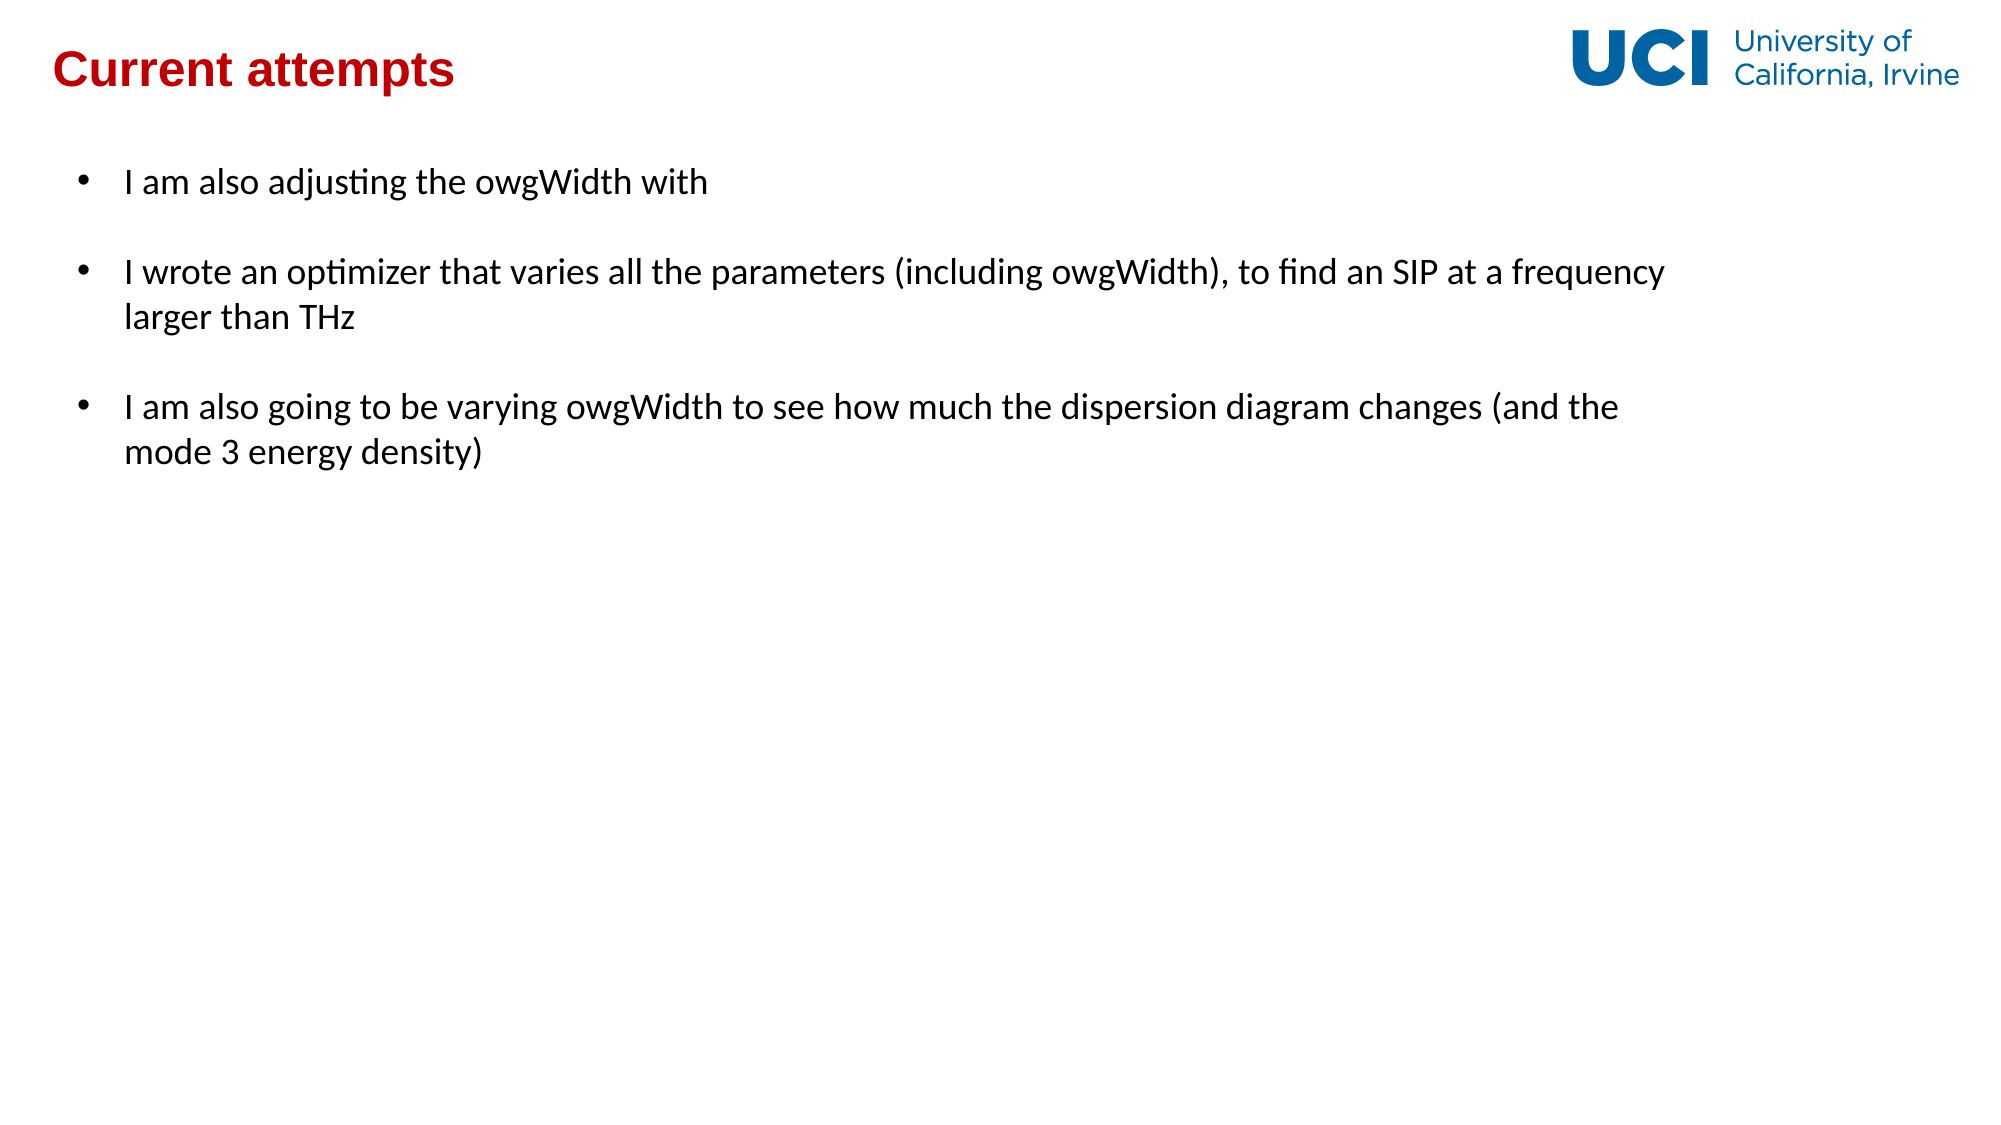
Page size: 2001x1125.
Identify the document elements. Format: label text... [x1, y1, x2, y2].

title Current attempts [37, 32, 1400, 100]
picture [1572, 29, 1959, 88]
